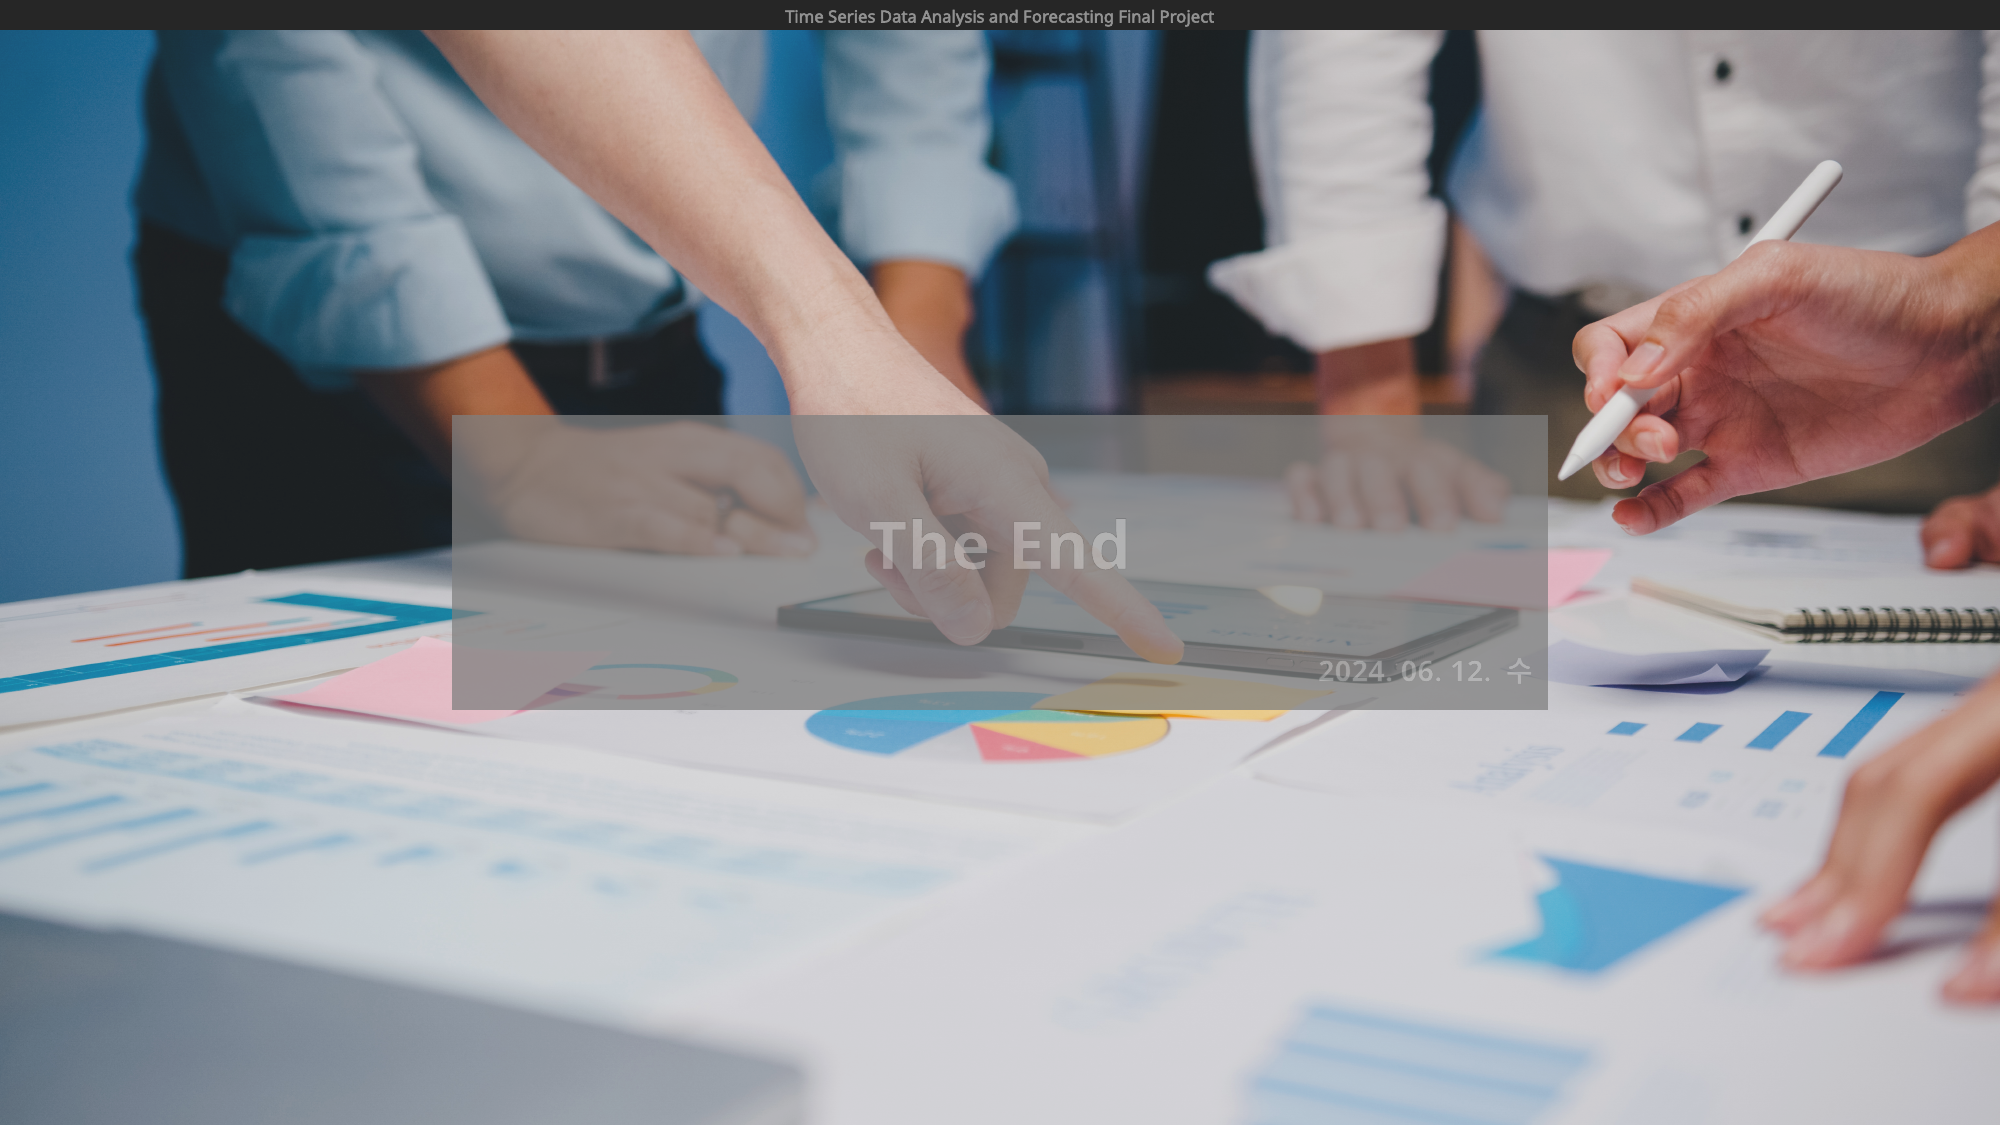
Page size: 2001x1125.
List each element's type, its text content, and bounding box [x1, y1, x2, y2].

text_box Time Series Data Analysis and Forecasting Final Project [0, 0, 2000, 34]
text_box The End 2024. 06. 12. 수 [451, 414, 1549, 711]
